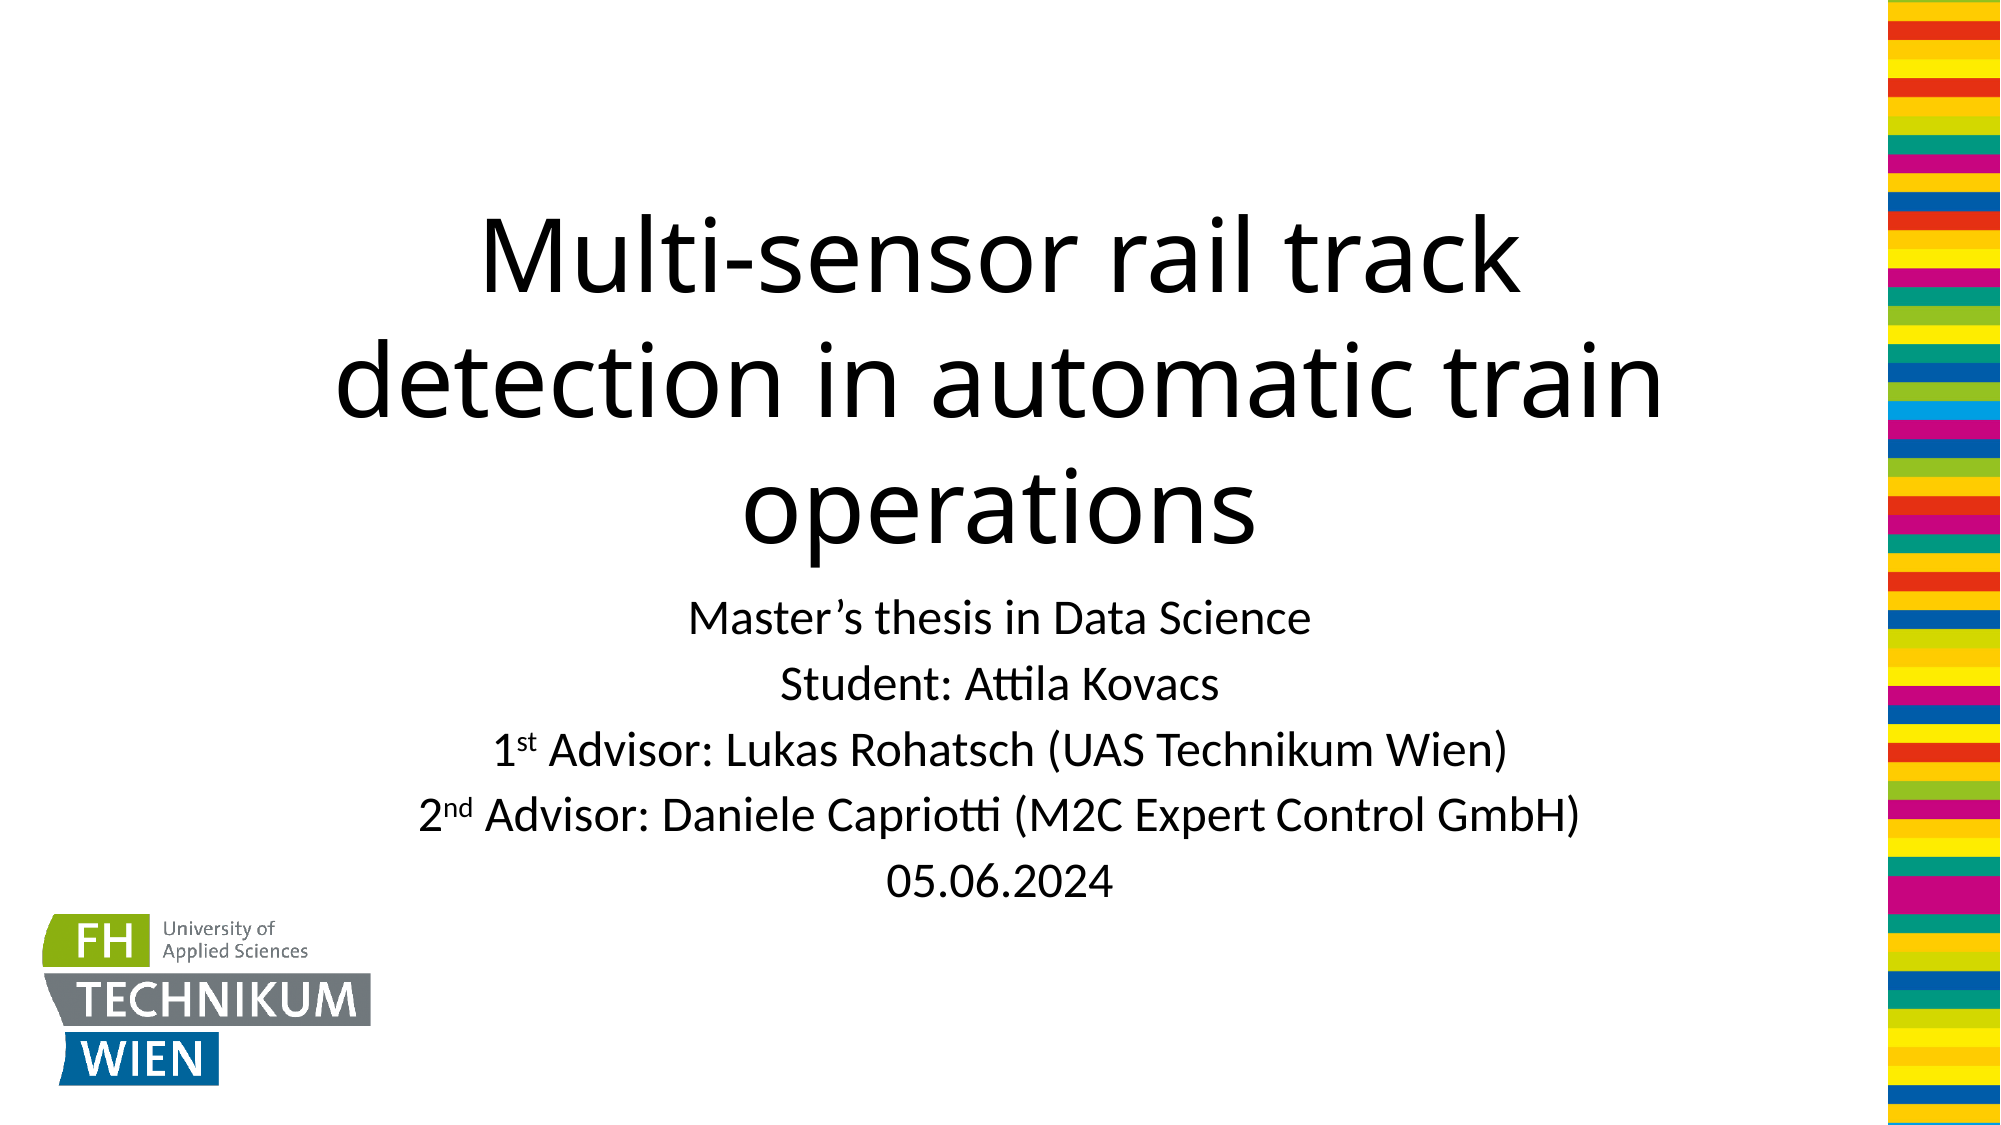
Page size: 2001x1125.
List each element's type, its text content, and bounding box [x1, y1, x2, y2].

subtitle Master’s thesis in Data Science Student: Attila Kovacs 1st Advisor: Lukas Rohatsch (UAS Technikum Wien) 2nd Advisor: Daniele Capriotti (M2C Expert Control GmbH) 05.06.2024 [249, 590, 1750, 929]
picture [0, 837, 427, 1125]
title Multi-sensor rail track detection in automatic train operations [249, 184, 1750, 576]
picture [1888, 420, 2000, 1122]
picture [1888, 0, 2000, 401]
